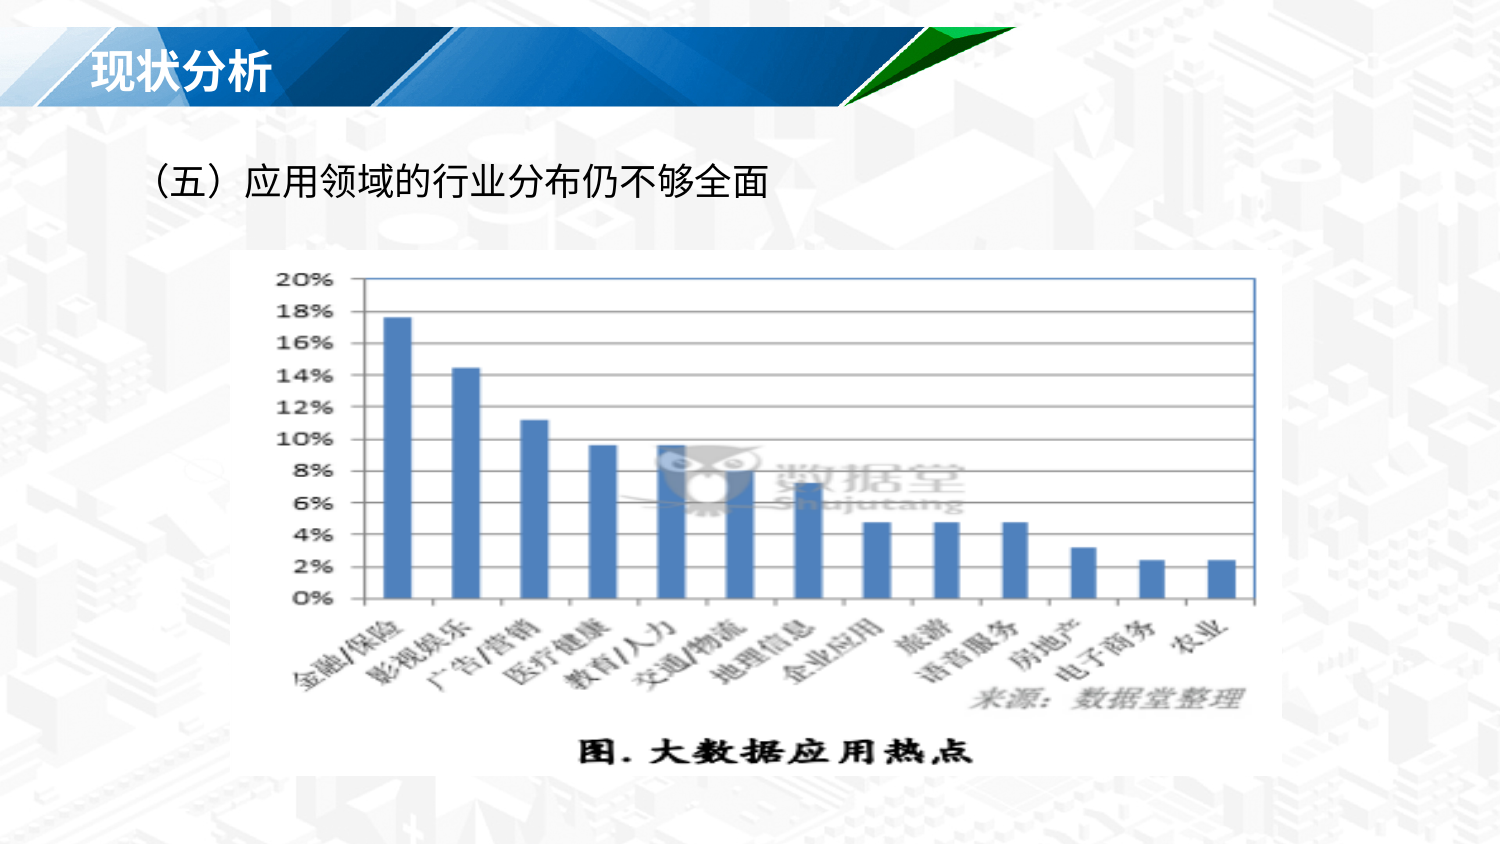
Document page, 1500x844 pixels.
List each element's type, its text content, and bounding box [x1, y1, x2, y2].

picture [0, 0, 1500, 844]
title 现状分析 [75, 29, 1425, 111]
text_box （五）应用领域的行业分布仍不够全面 [117, 150, 785, 210]
